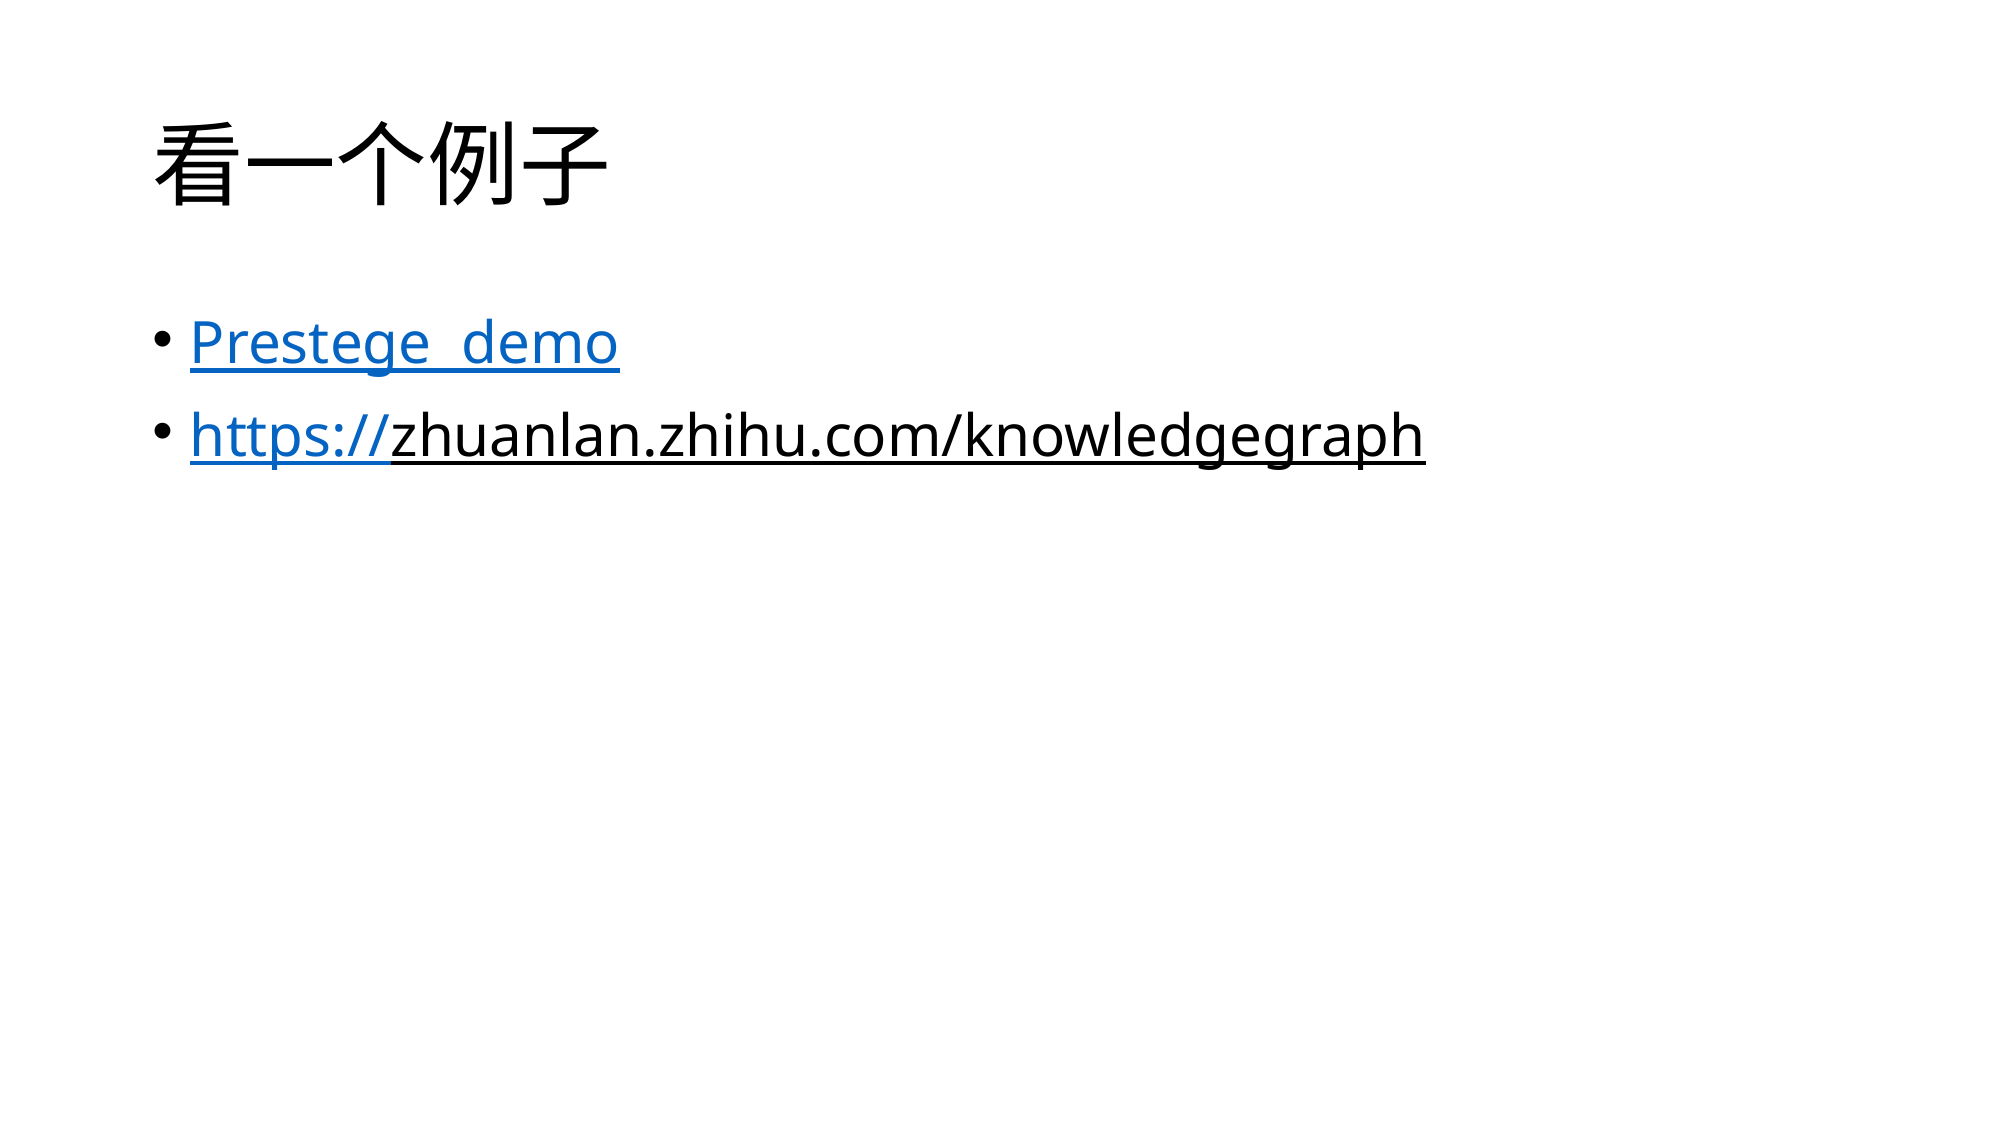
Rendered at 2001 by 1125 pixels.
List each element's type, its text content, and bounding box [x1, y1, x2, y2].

title 看一个例子 [137, 59, 1863, 278]
list Prestege demo https://zhuanlan.zhihu.com/knowledgegraph [137, 299, 1863, 1014]
